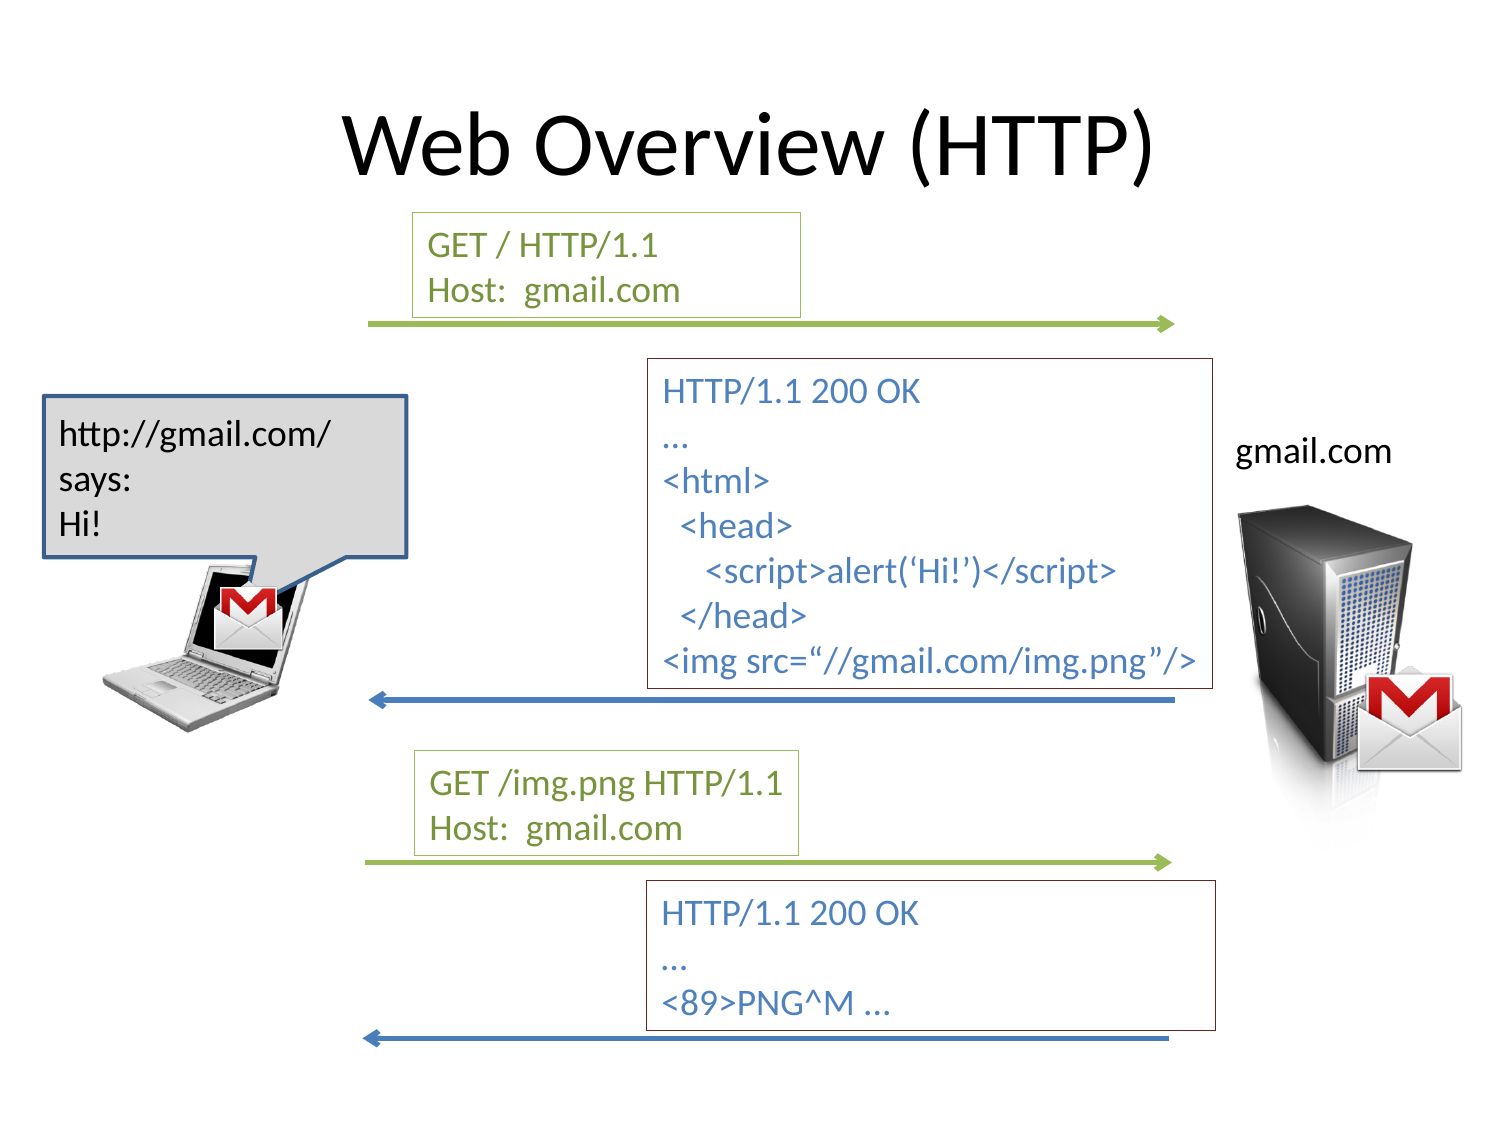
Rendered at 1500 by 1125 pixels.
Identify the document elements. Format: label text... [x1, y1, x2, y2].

text_box GET /img.png HTTP/1.1 Host: gmail.com [414, 750, 799, 856]
text_box HTTP/1.1 200 OK … <89>PNG^M ... [646, 880, 1216, 1031]
picture [1237, 504, 1471, 852]
text_box GET / HTTP/1.1 Host: gmail.com [412, 212, 801, 318]
picture [74, 524, 344, 753]
text_box HTTP/1.1 200 OK … <html> <head> <script>alert(‘Hi!’)</script> </head> <img src=“//gmail.com/img.png”/> [647, 358, 1213, 689]
title Web Overview (HTTP) [75, 45, 1425, 233]
text_box http://gmail.com/ says: Hi! [41, 393, 409, 560]
text_box gmail.com [1220, 418, 1408, 479]
